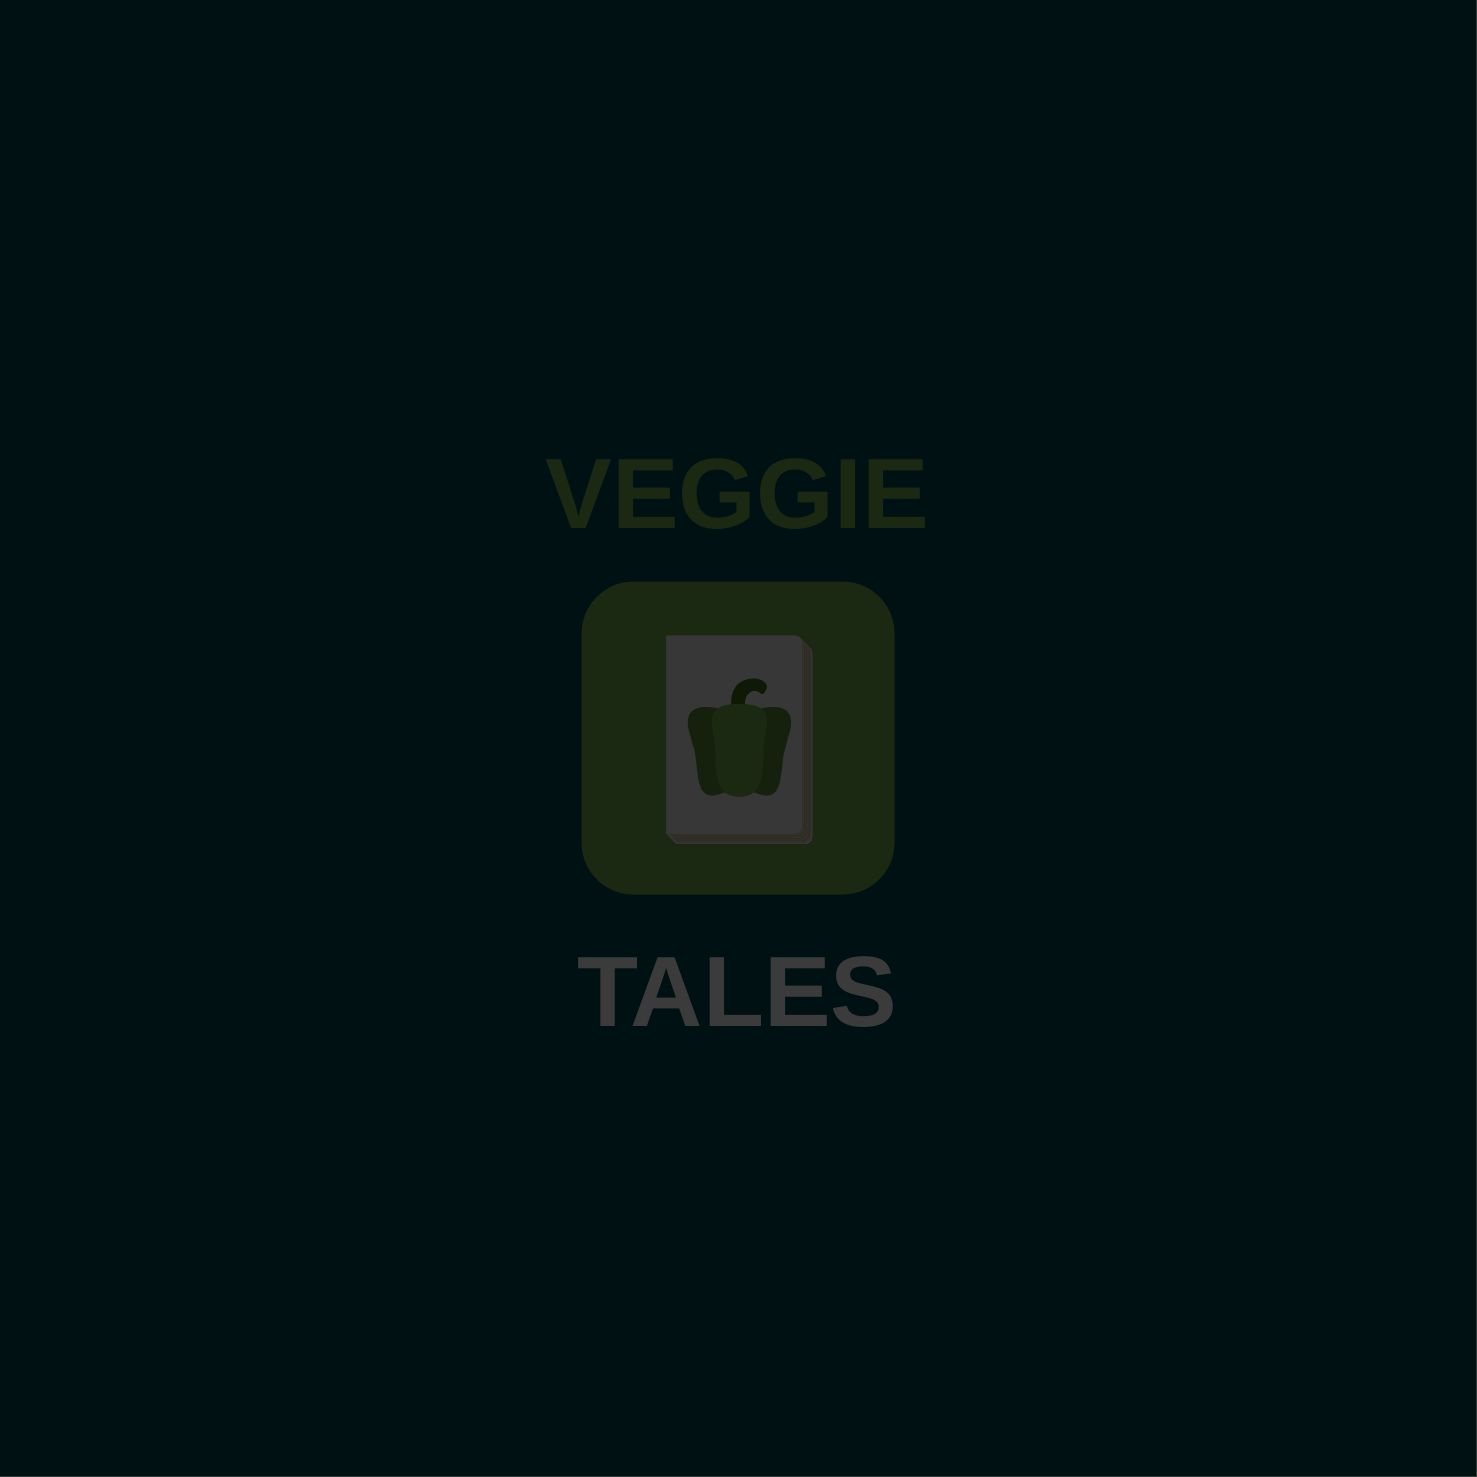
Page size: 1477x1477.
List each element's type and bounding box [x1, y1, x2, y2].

text_box [0, 0, 1477, 1477]
text_box [581, 581, 895, 895]
